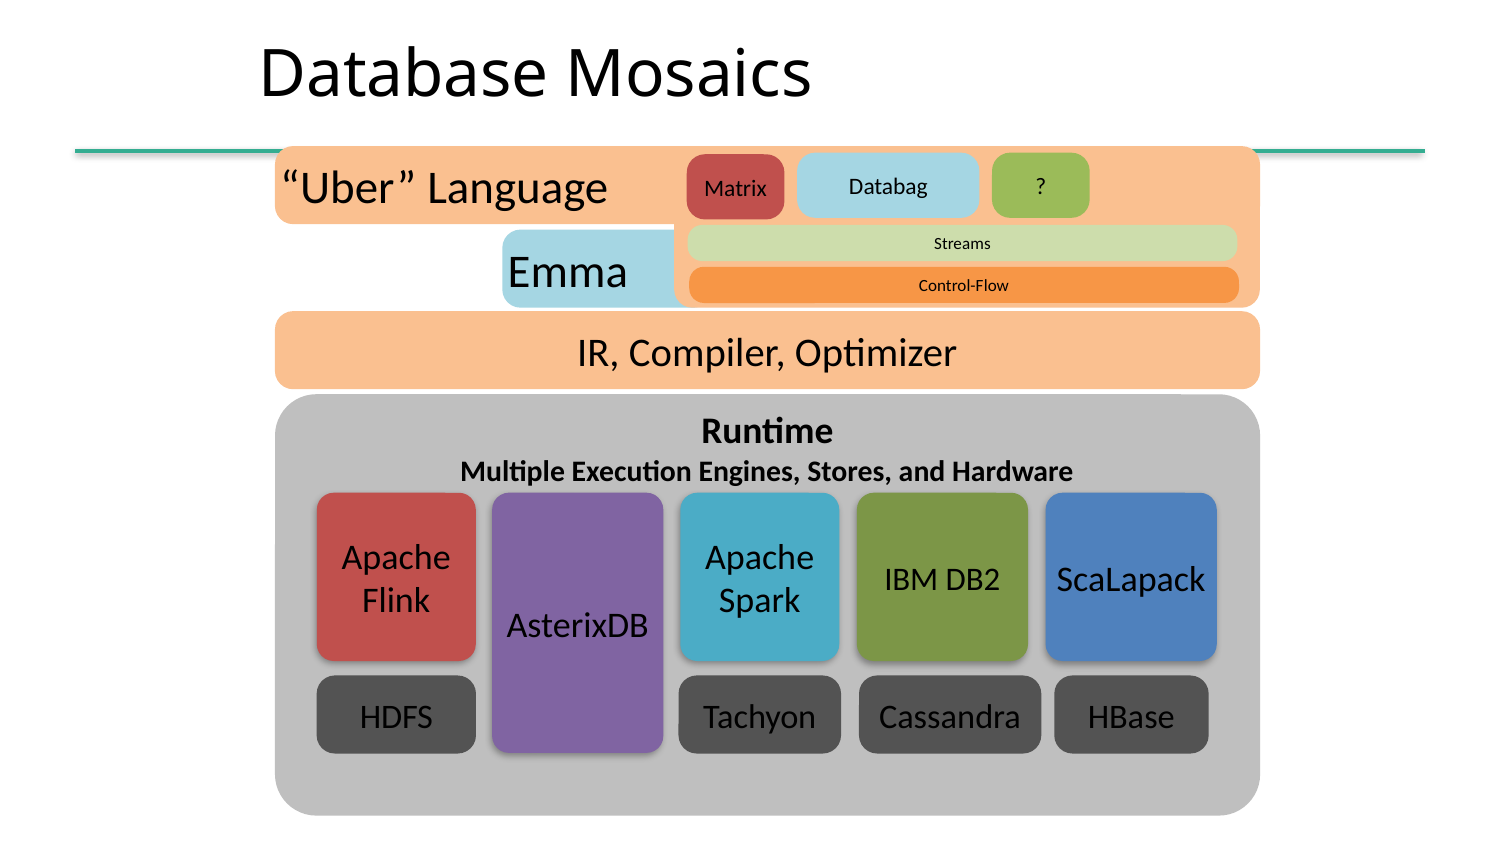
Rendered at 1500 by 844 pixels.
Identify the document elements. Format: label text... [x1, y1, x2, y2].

text_box IR, Compiler, Optimizer [274, 316, 1261, 390]
text_box Runtime Multiple Execution Engines, Stores, and Hardware [274, 394, 1261, 816]
text_box Apache Flink [316, 492, 476, 662]
text_box Cassandra [858, 675, 1042, 754]
text_box HDFS [316, 675, 476, 754]
text_box Tachyon [678, 675, 842, 754]
text_box AsterixDB [492, 492, 664, 753]
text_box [274, 145, 1261, 308]
text_box IBM DB2 [856, 492, 1029, 662]
text_box HBase [1054, 675, 1209, 754]
text_box Apache Spark [680, 492, 840, 662]
text_box ScaLapack [1045, 492, 1217, 662]
title Database Mosaics [243, 0, 1257, 141]
